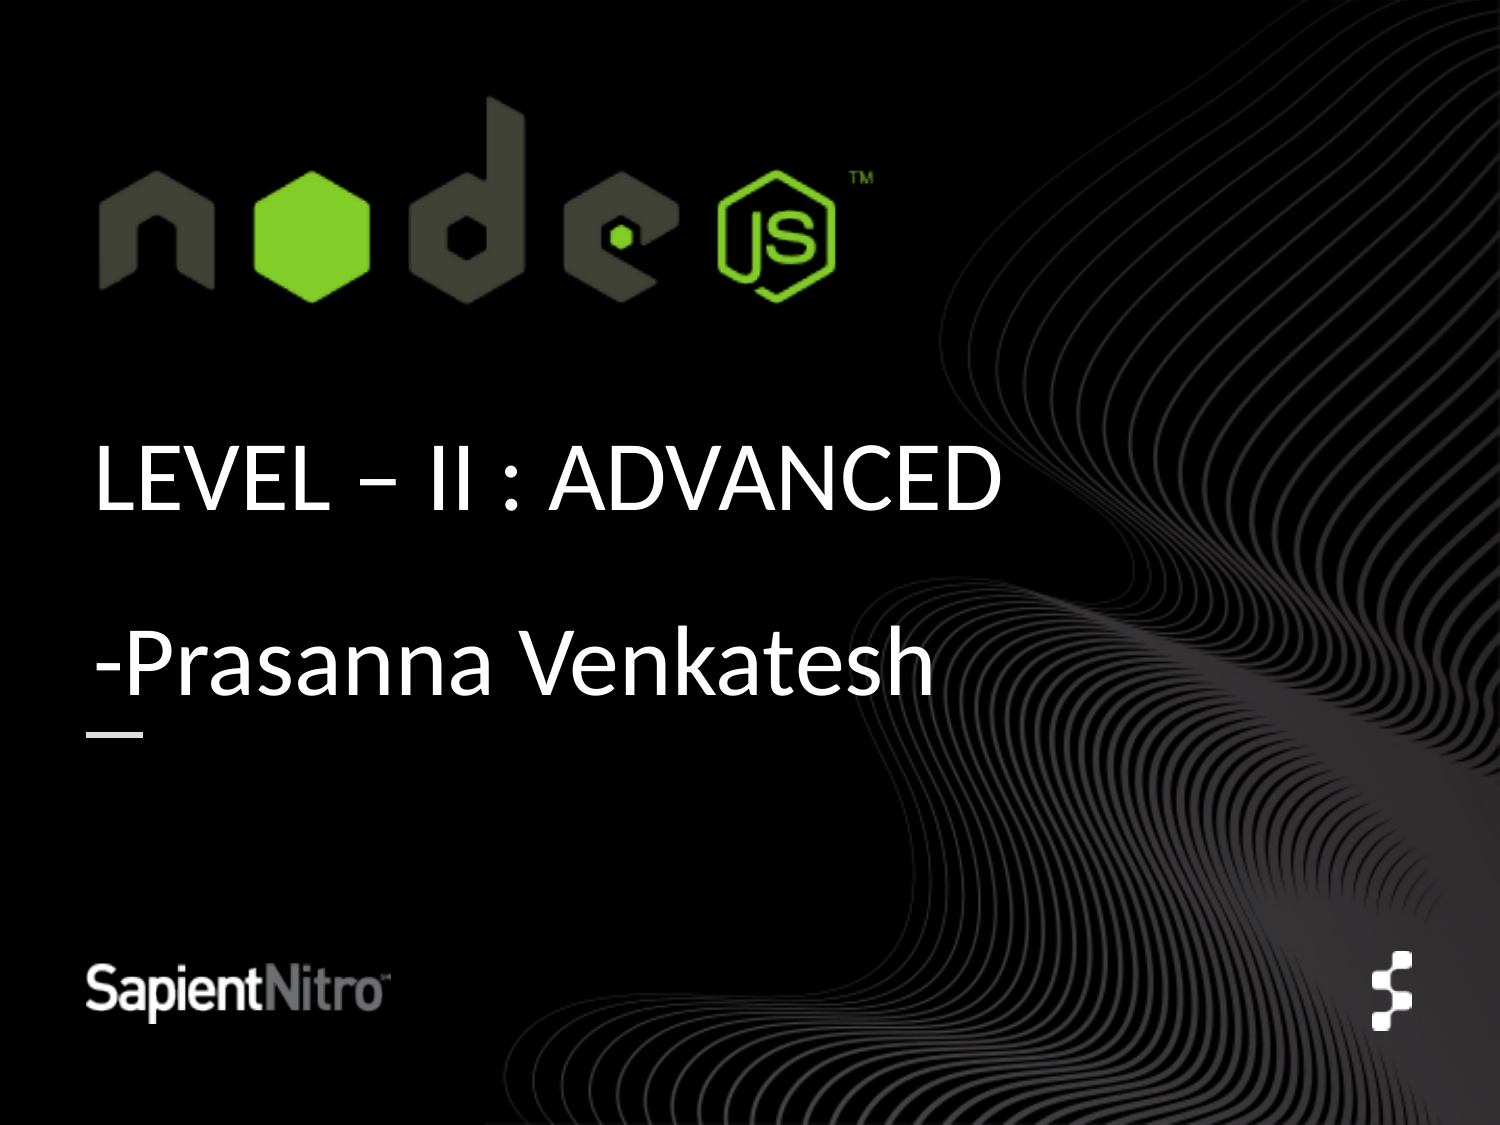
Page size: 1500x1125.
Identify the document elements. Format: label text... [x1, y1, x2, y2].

text_box -Prasanna Venkatesh [78, 588, 1178, 723]
picture [78, 0, 1500, 1125]
text_box LEVEL – II : ADVANCED [78, 402, 1178, 538]
picture [86, 962, 391, 1024]
